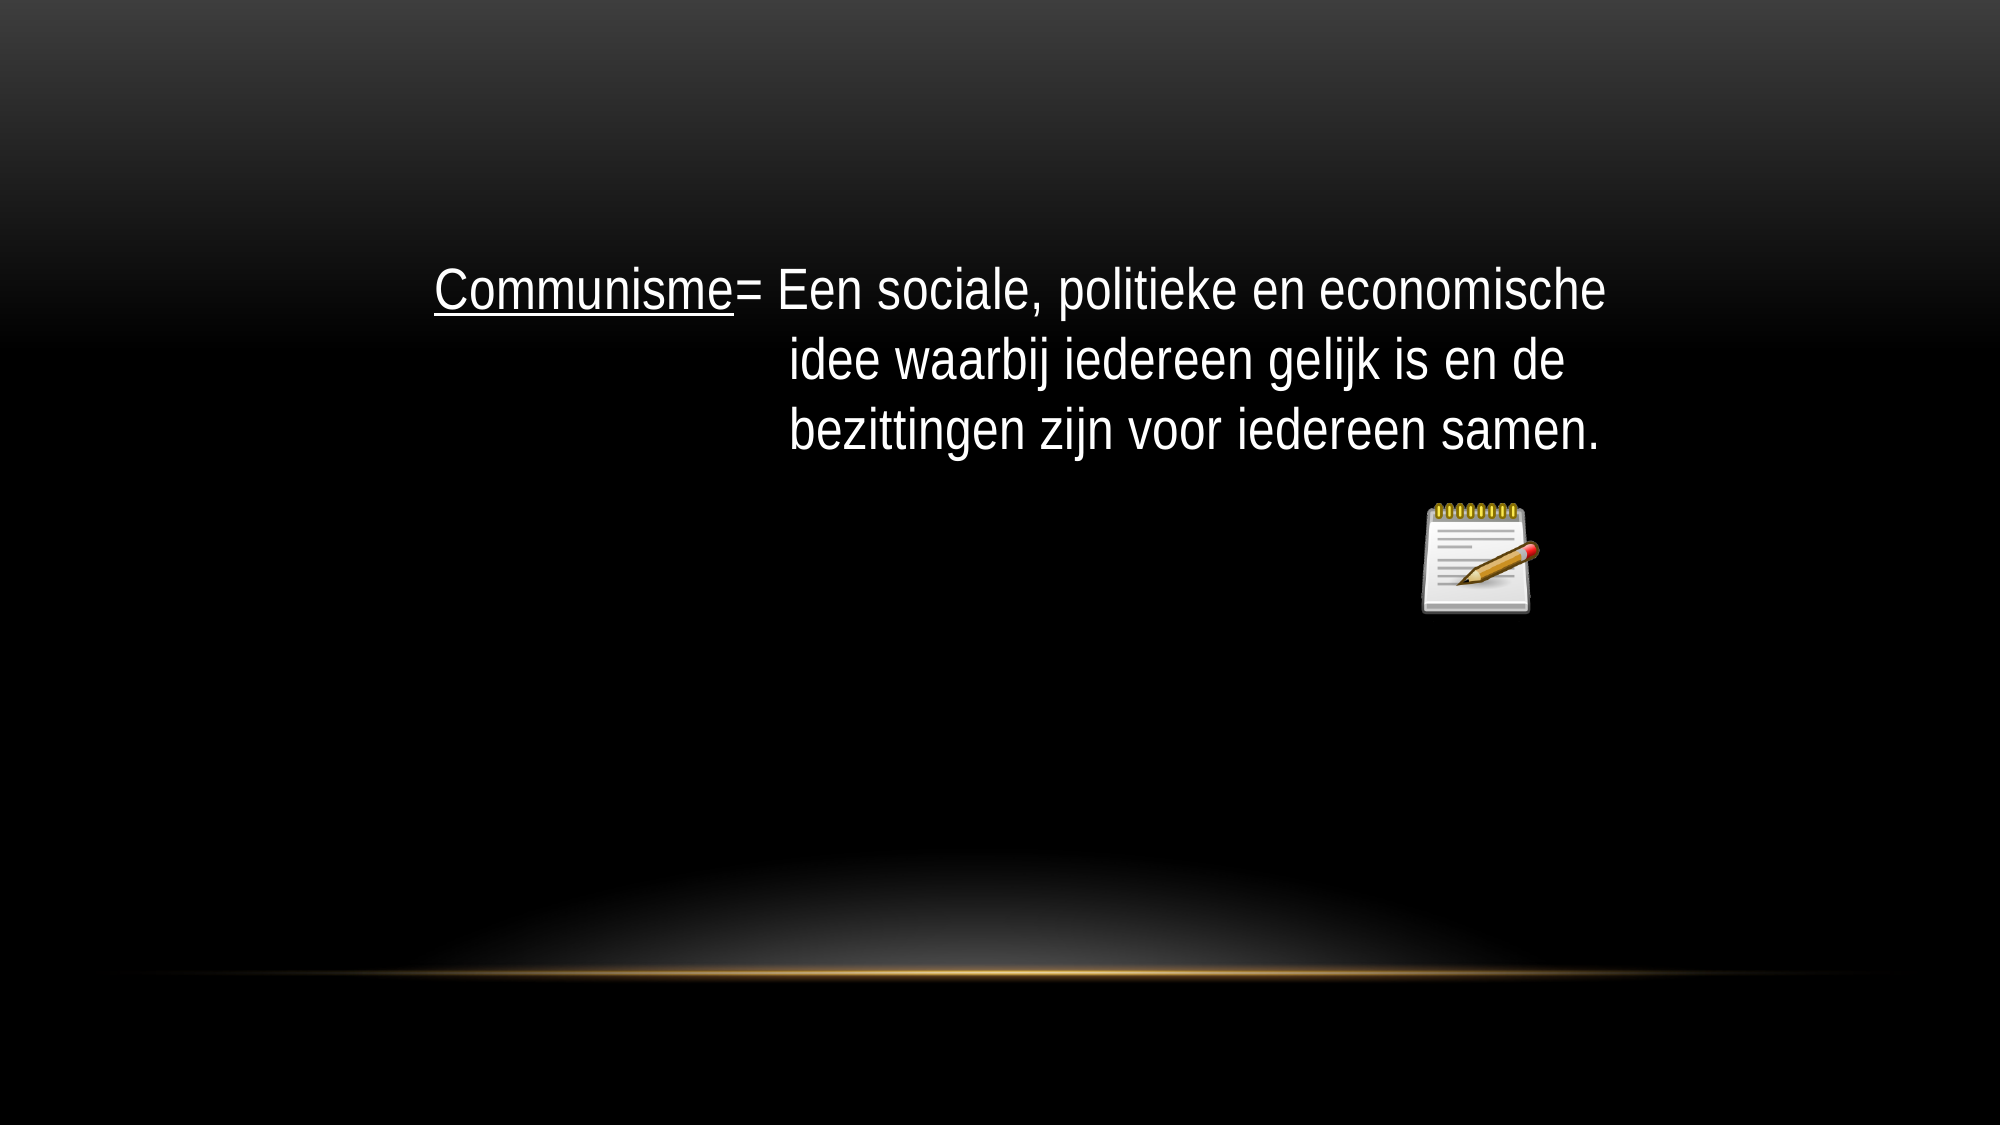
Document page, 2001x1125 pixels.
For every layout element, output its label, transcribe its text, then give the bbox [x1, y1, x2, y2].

picture [0, 0, 2000, 1125]
list Communisme= Een sociale, politieke en economische idee waarbij iedereen gelijk is en de bezittingen zijn voor iedereen samen. [350, 243, 1650, 938]
